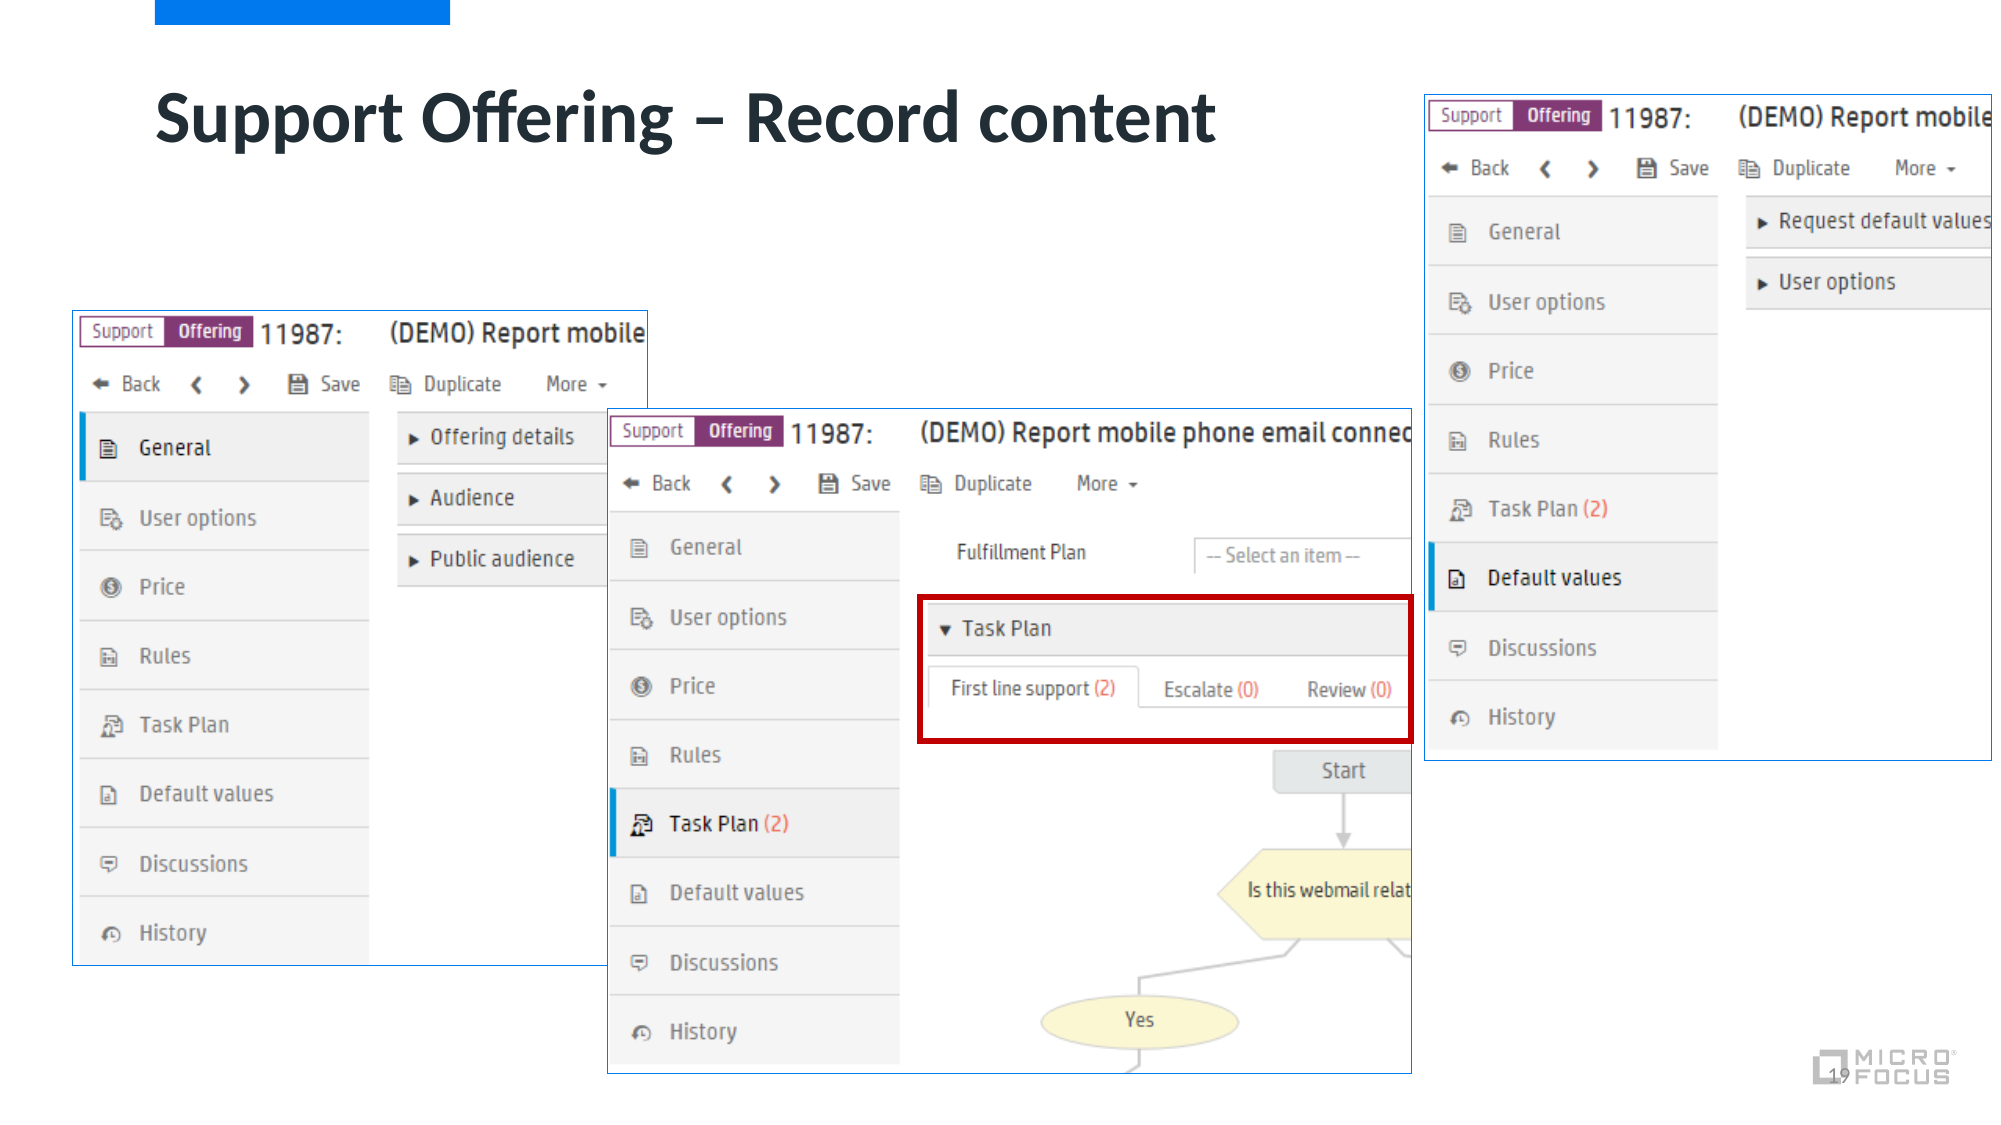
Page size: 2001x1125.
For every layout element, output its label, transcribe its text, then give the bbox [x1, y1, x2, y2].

picture [72, 310, 1411, 1074]
picture [1424, 94, 1992, 761]
slide_number 19 [1812, 1054, 1900, 1093]
title Support Offering – Record content [155, 70, 1847, 179]
